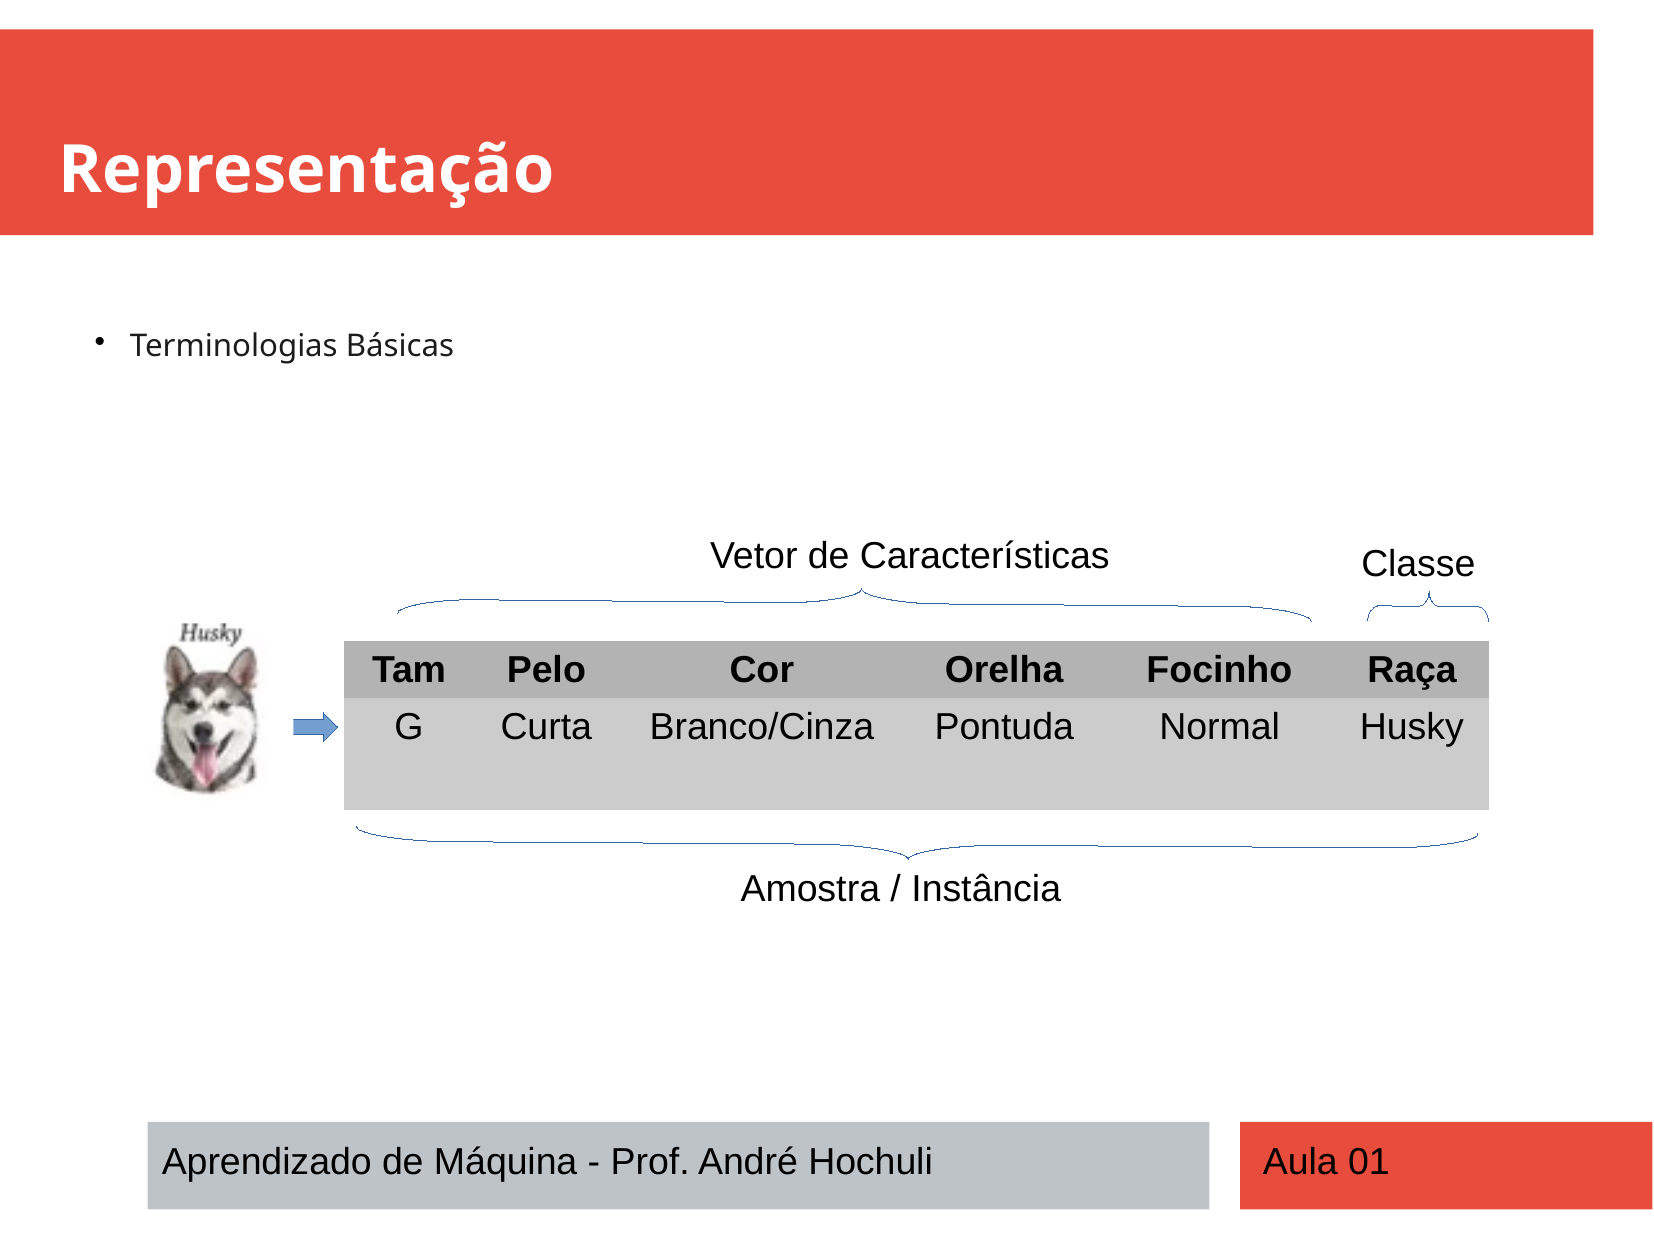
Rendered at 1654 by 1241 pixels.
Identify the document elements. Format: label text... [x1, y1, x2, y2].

table_header Pelo [474, 641, 619, 698]
text_box Vetor de Características [695, 524, 1184, 581]
text_box Amostra / Instância [725, 856, 1152, 913]
table_cell Husky [1336, 698, 1489, 810]
text_box Aula 01 [1248, 1129, 1622, 1189]
table_cell Curta [474, 698, 619, 810]
text_box Classe [1346, 531, 1524, 588]
table_header Raça [1336, 641, 1489, 698]
table_header Focinho [1104, 641, 1336, 698]
table_cell Branco/Cinza [619, 698, 905, 810]
table_header Orelha [905, 641, 1104, 698]
text_box Terminologias Básicas [58, 324, 1564, 1092]
table_cell Pontuda [905, 698, 1104, 810]
table_header Cor [619, 641, 905, 698]
text_box Aprendizado de Máquina - Prof. André Hochuli [147, 1129, 1204, 1189]
text_box [356, 826, 1478, 856]
picture [116, 623, 294, 801]
table_header Tam [344, 641, 474, 698]
text_box [299, 712, 338, 742]
text_box [397, 588, 1312, 622]
text_box Representação [58, 58, 1594, 206]
text_box [73, 298, 1579, 1066]
table_cell Normal [1104, 698, 1336, 810]
table_cell G [344, 698, 474, 810]
text_box [1367, 591, 1489, 622]
